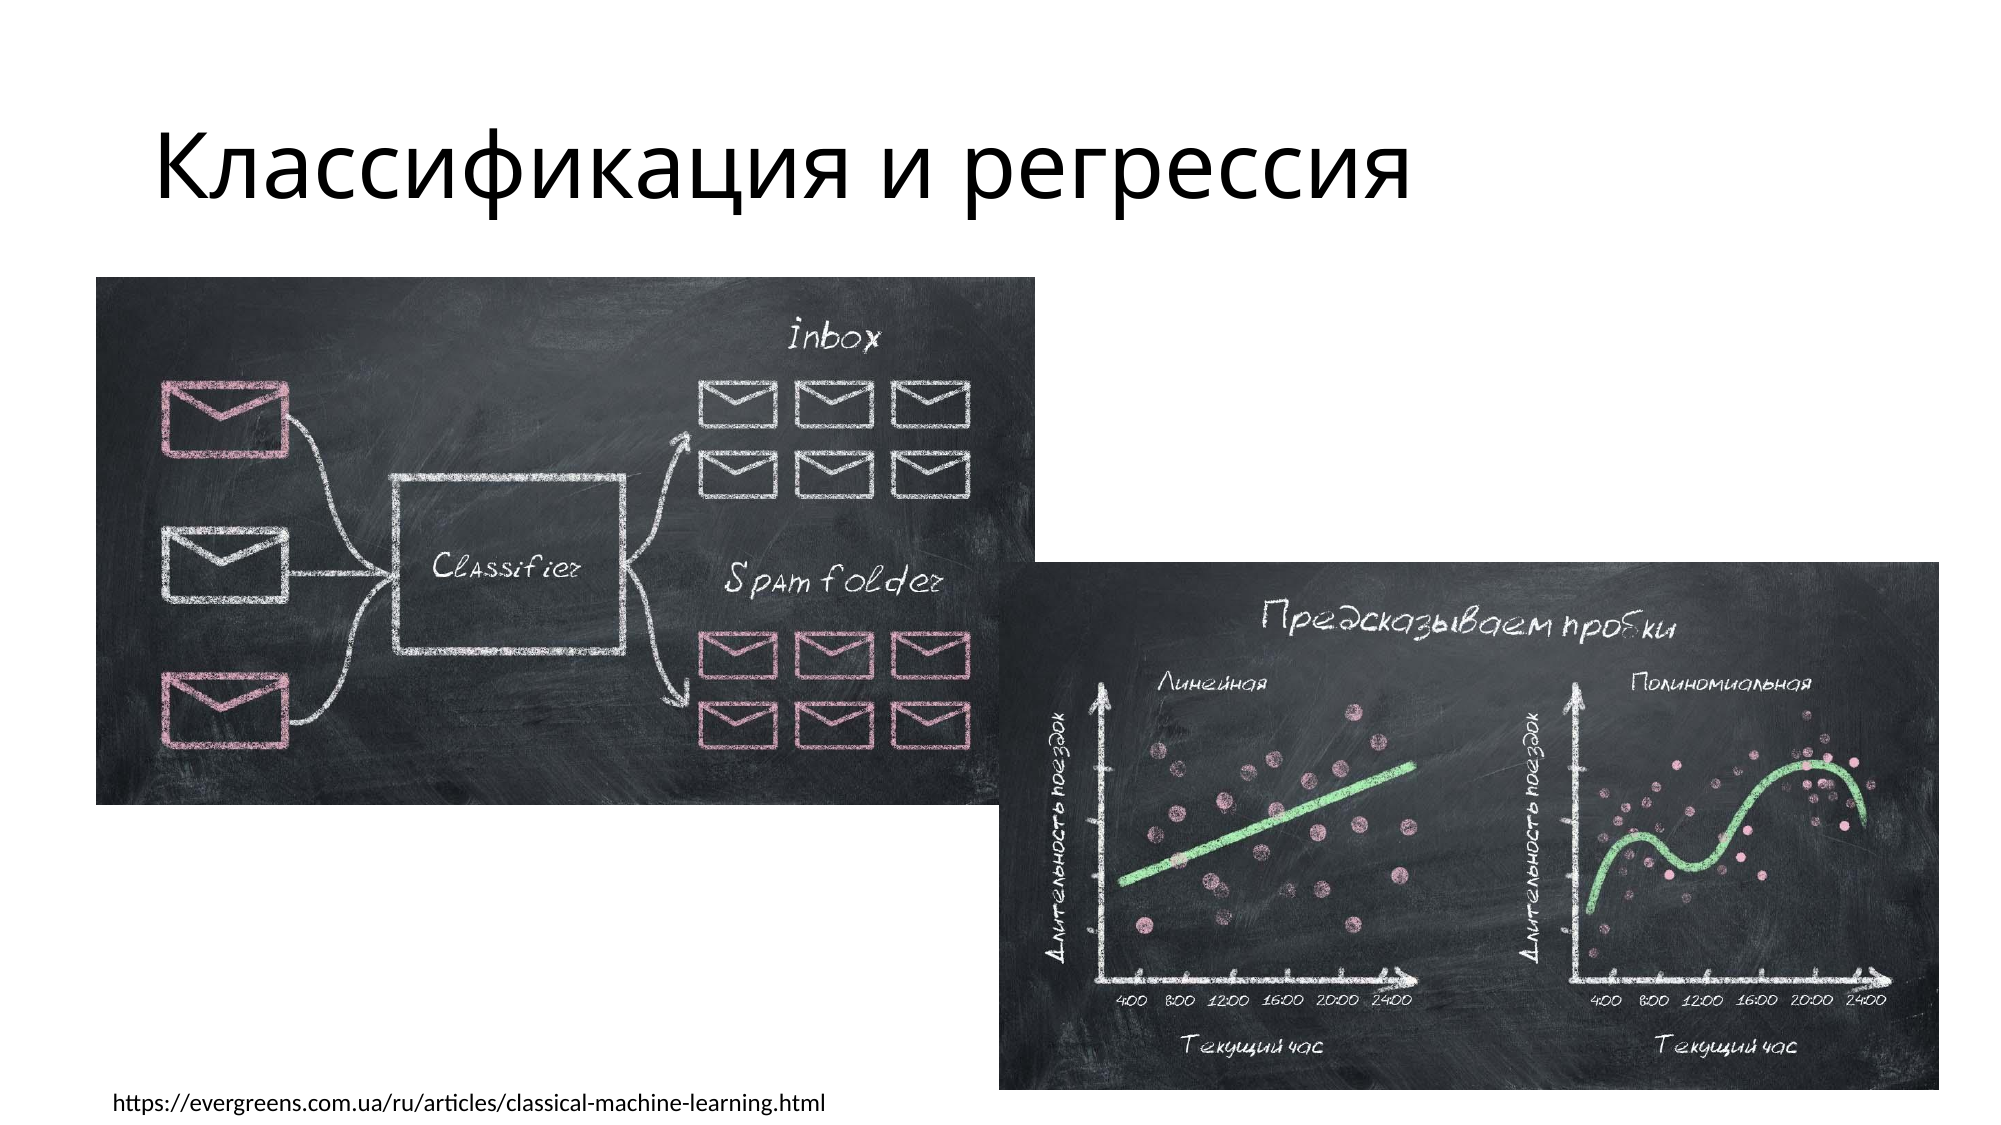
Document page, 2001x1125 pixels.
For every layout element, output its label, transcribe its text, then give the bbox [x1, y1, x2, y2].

title Классификация и регрессия [137, 59, 1863, 278]
text_box https://evergreens.com.ua/ru/articles/classical-machine-learning.html [97, 1079, 843, 1125]
picture [96, 277, 1939, 1091]
